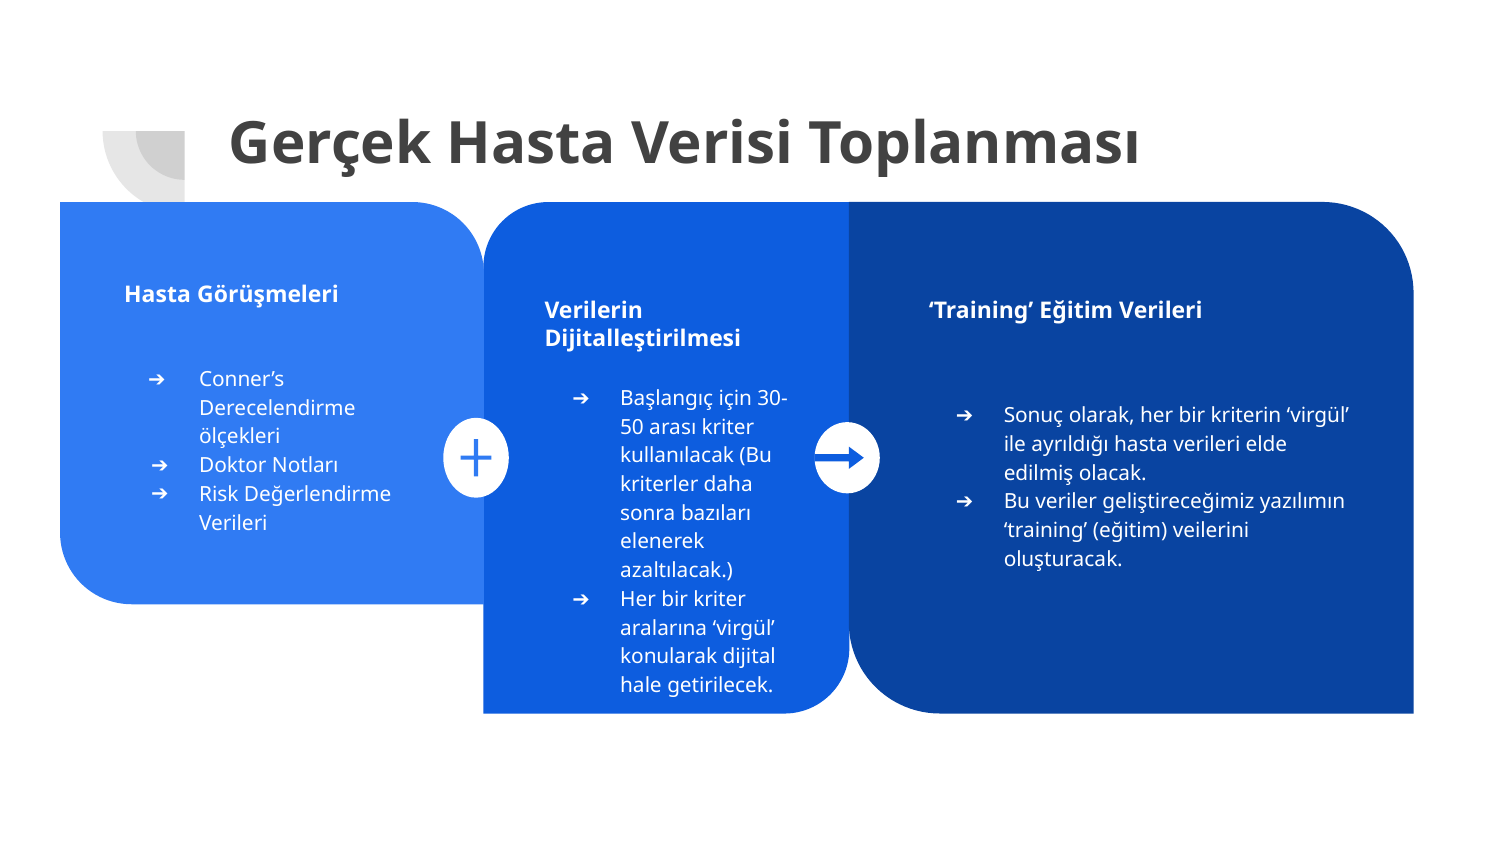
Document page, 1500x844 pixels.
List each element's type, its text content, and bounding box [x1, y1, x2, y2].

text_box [59, 201, 485, 605]
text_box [813, 421, 880, 494]
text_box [443, 417, 510, 498]
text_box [483, 201, 847, 714]
title Gerçek Hasta Verisi Toplanması [213, 98, 1368, 200]
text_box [848, 201, 1414, 714]
